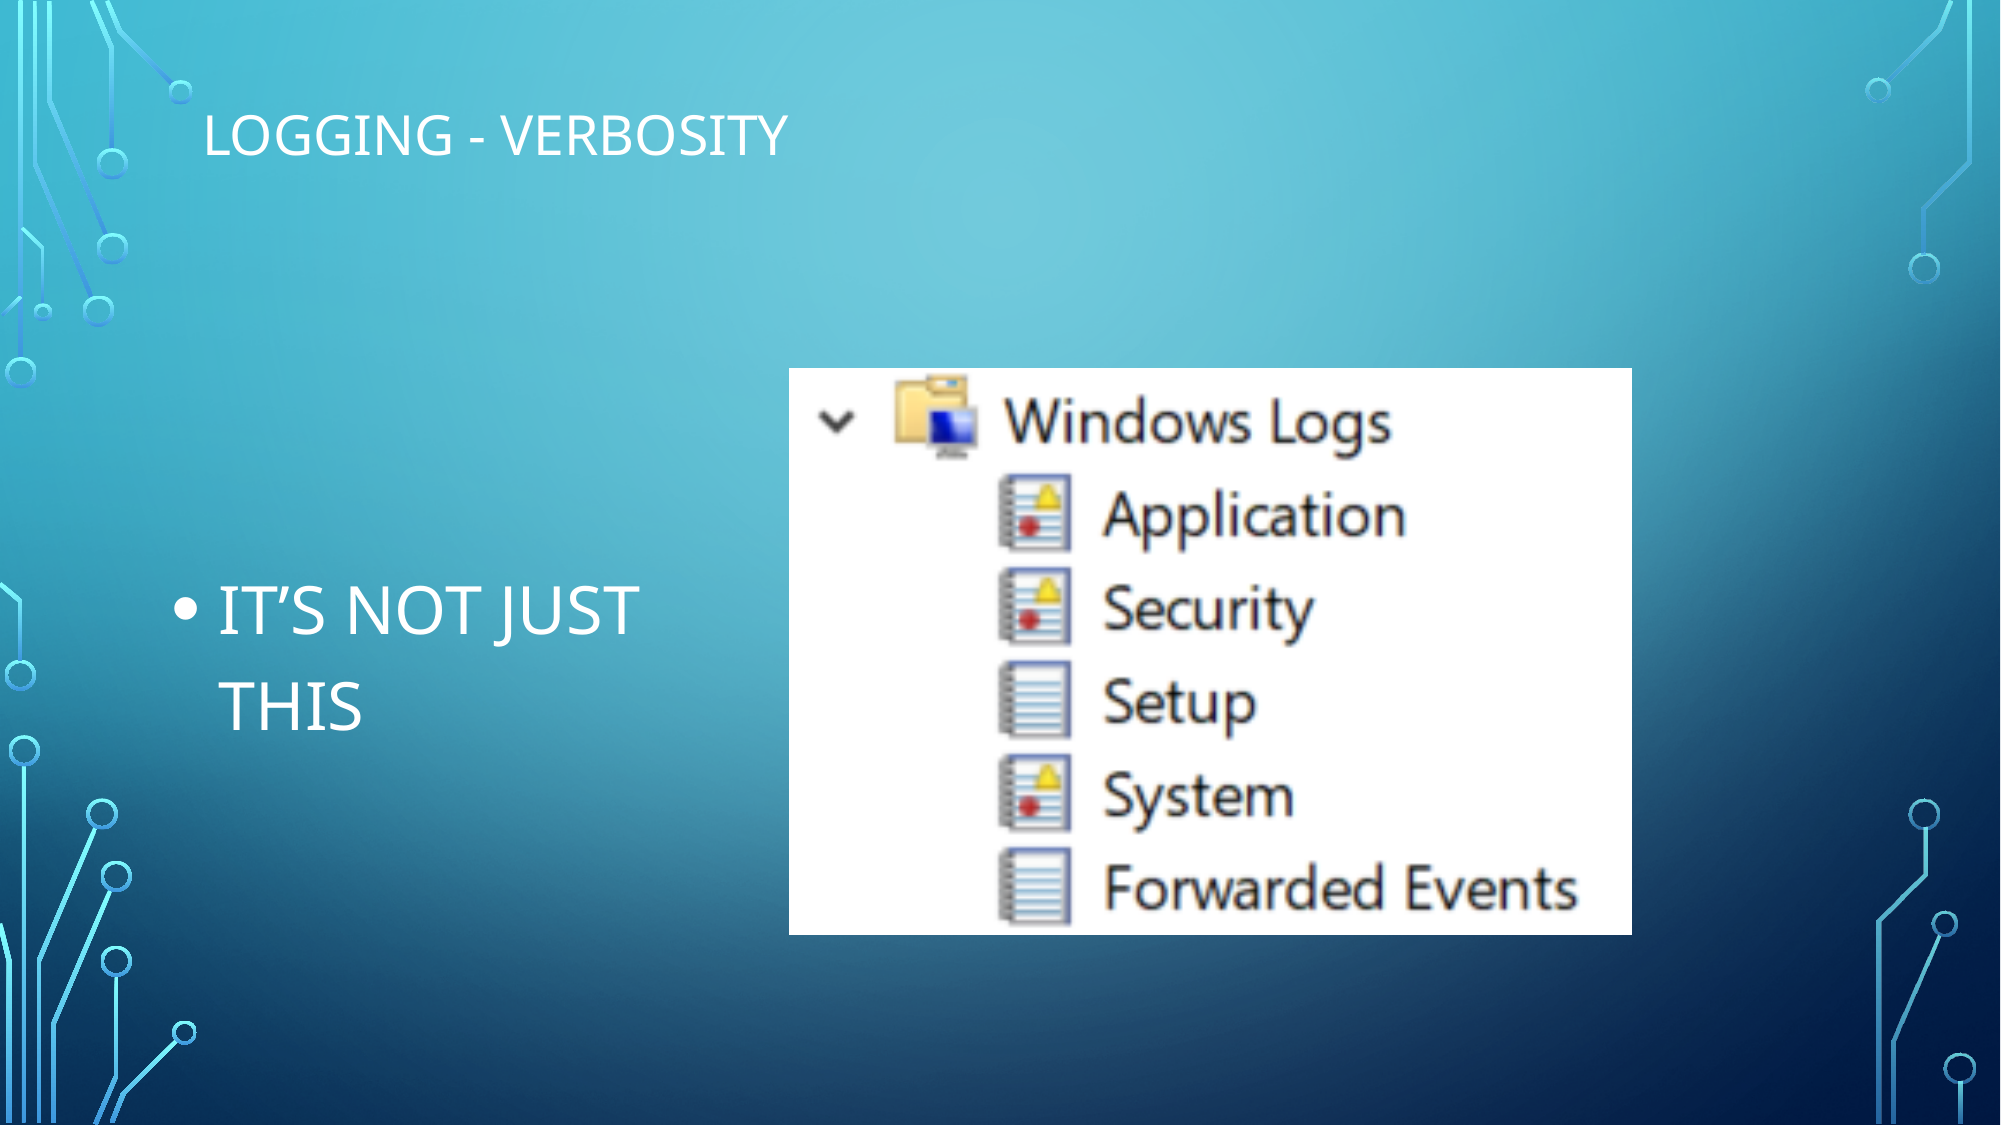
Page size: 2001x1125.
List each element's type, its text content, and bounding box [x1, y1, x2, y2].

picture [789, 368, 1632, 935]
list It’s not just this [156, 544, 790, 950]
title Logging - Verbosity [187, 99, 1161, 175]
